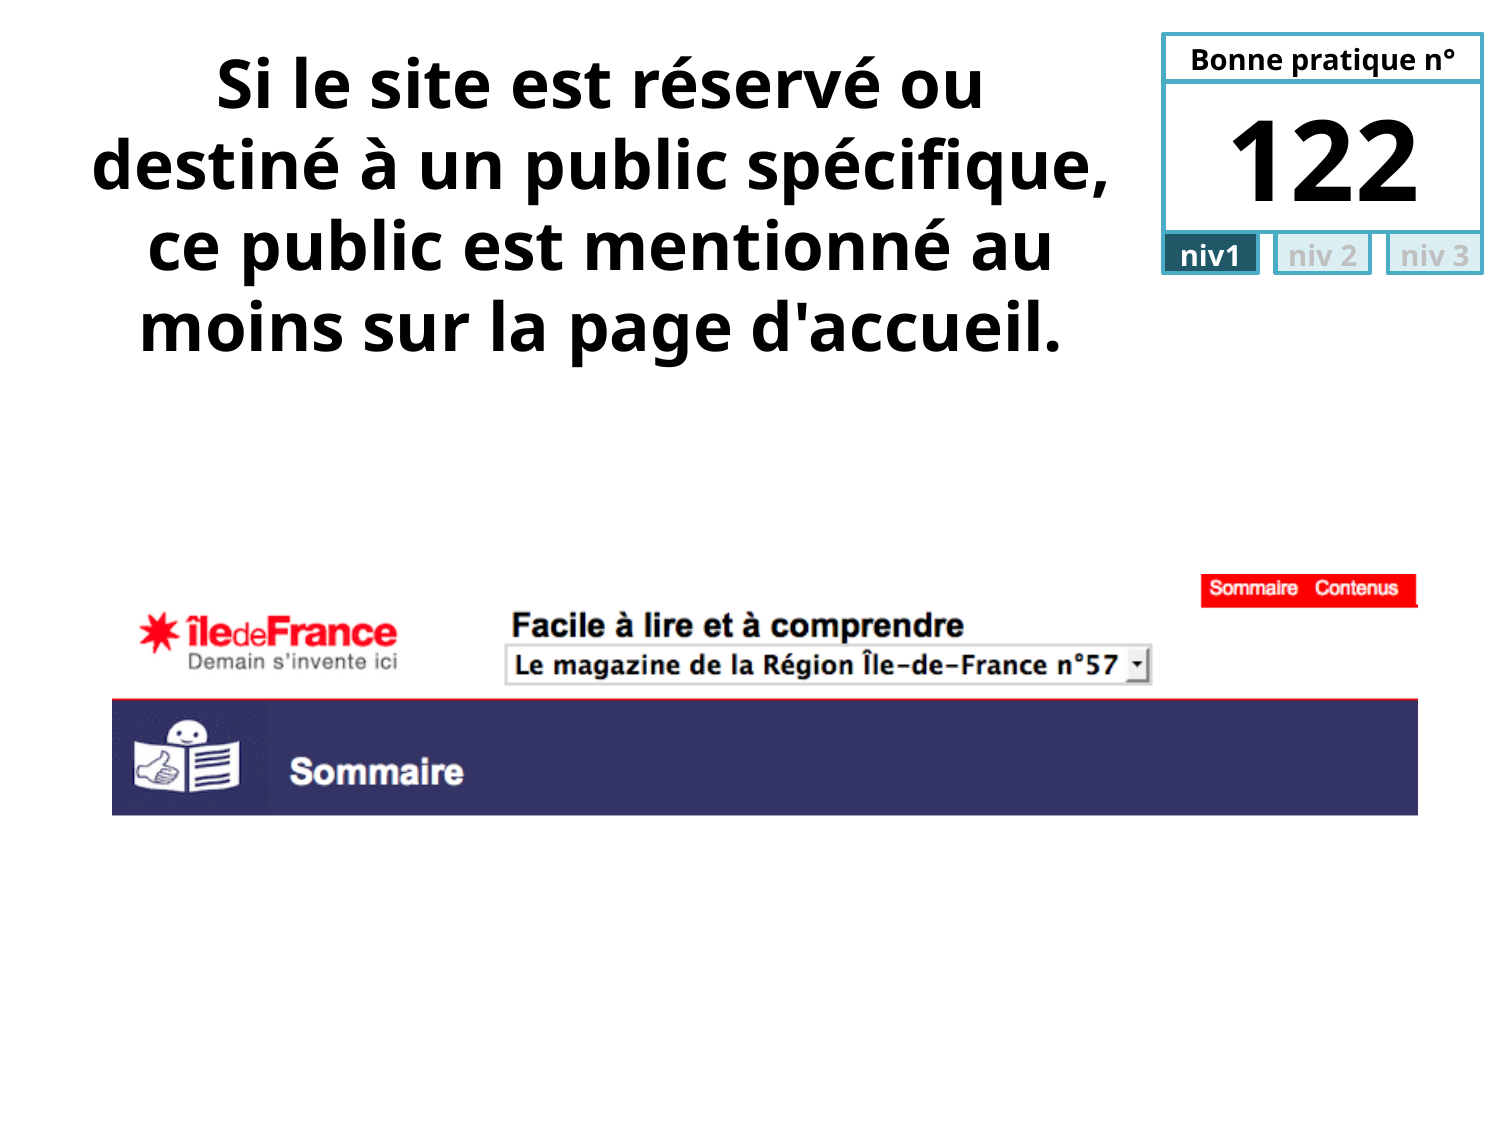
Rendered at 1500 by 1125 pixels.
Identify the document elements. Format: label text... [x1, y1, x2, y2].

title Si le site est réservé ou destiné à un public spécifique, ce public est mentionné au moins sur la page d'accueil. [75, 33, 1128, 222]
list 122 [1161, 79, 1484, 234]
picture [111, 573, 1418, 819]
